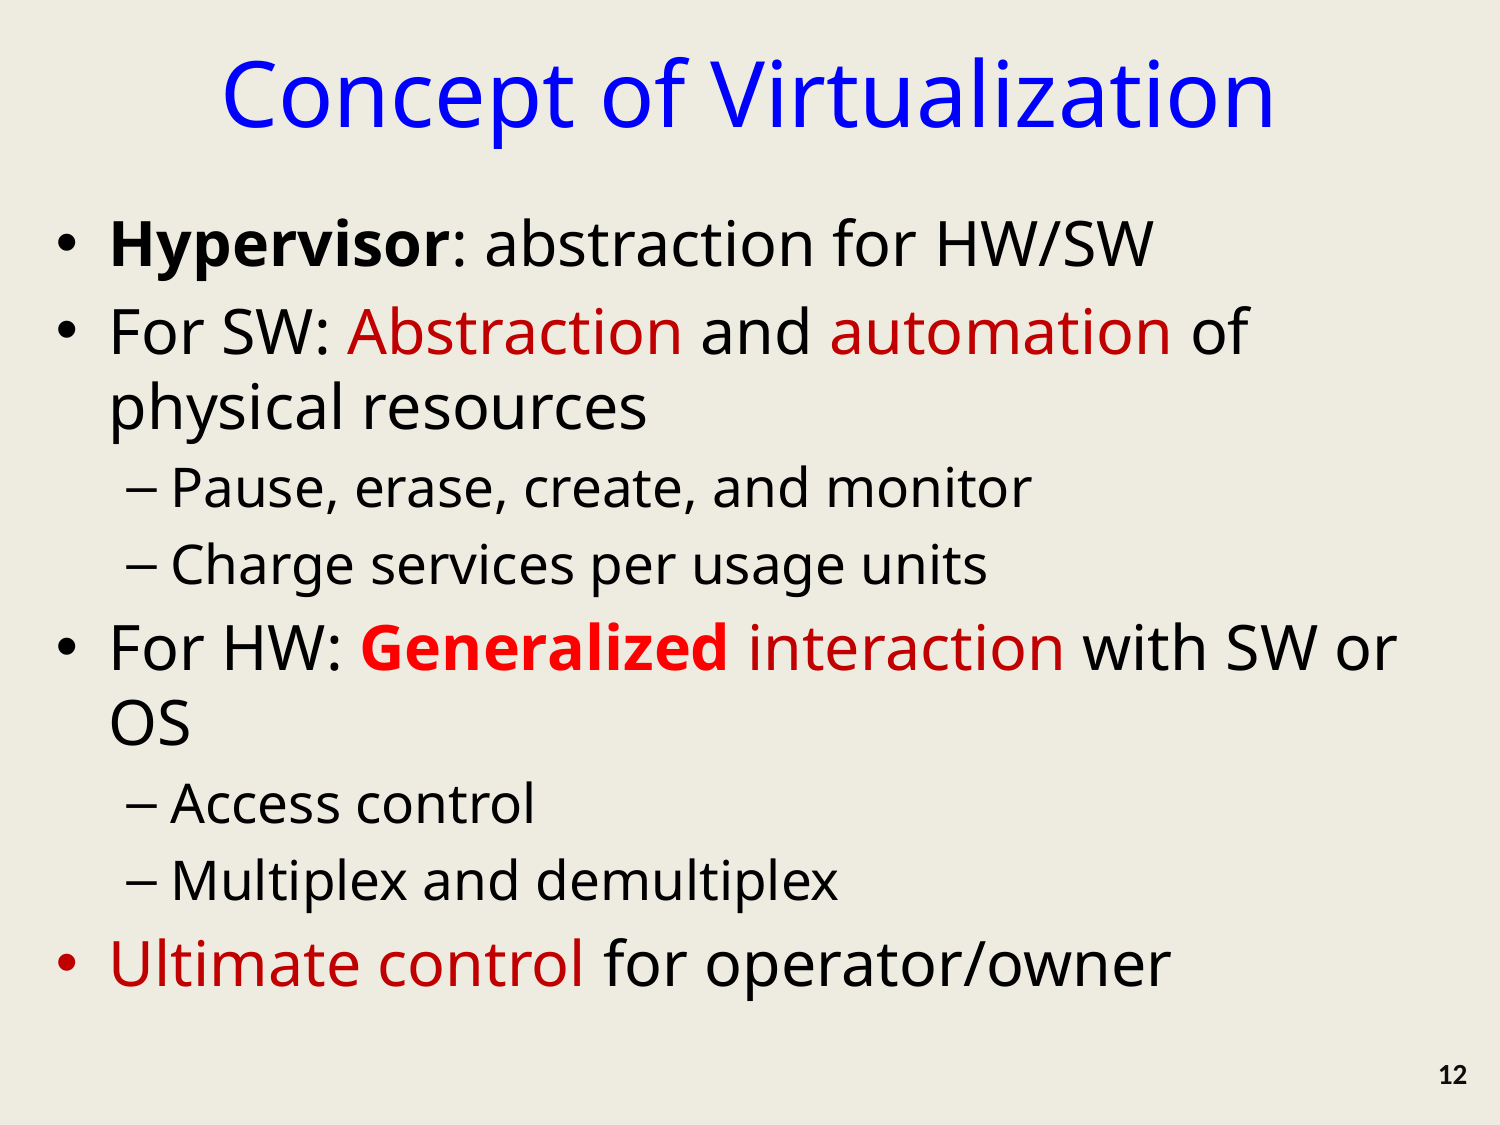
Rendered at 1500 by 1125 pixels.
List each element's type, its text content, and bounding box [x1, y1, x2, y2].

list Hypervisor: abstraction for HW/SW For SW: Abstraction and automation of physical resources Pause, erase, create, and monitor Charge services per usage units For HW: Generalized interaction with SW or OS Access control Multiplex and demultiplex Ultimate control for operator/owner [40, 196, 1459, 1012]
slide_number 12 [1132, 1042, 1483, 1103]
title Concept of Virtualization [75, 19, 1425, 163]
